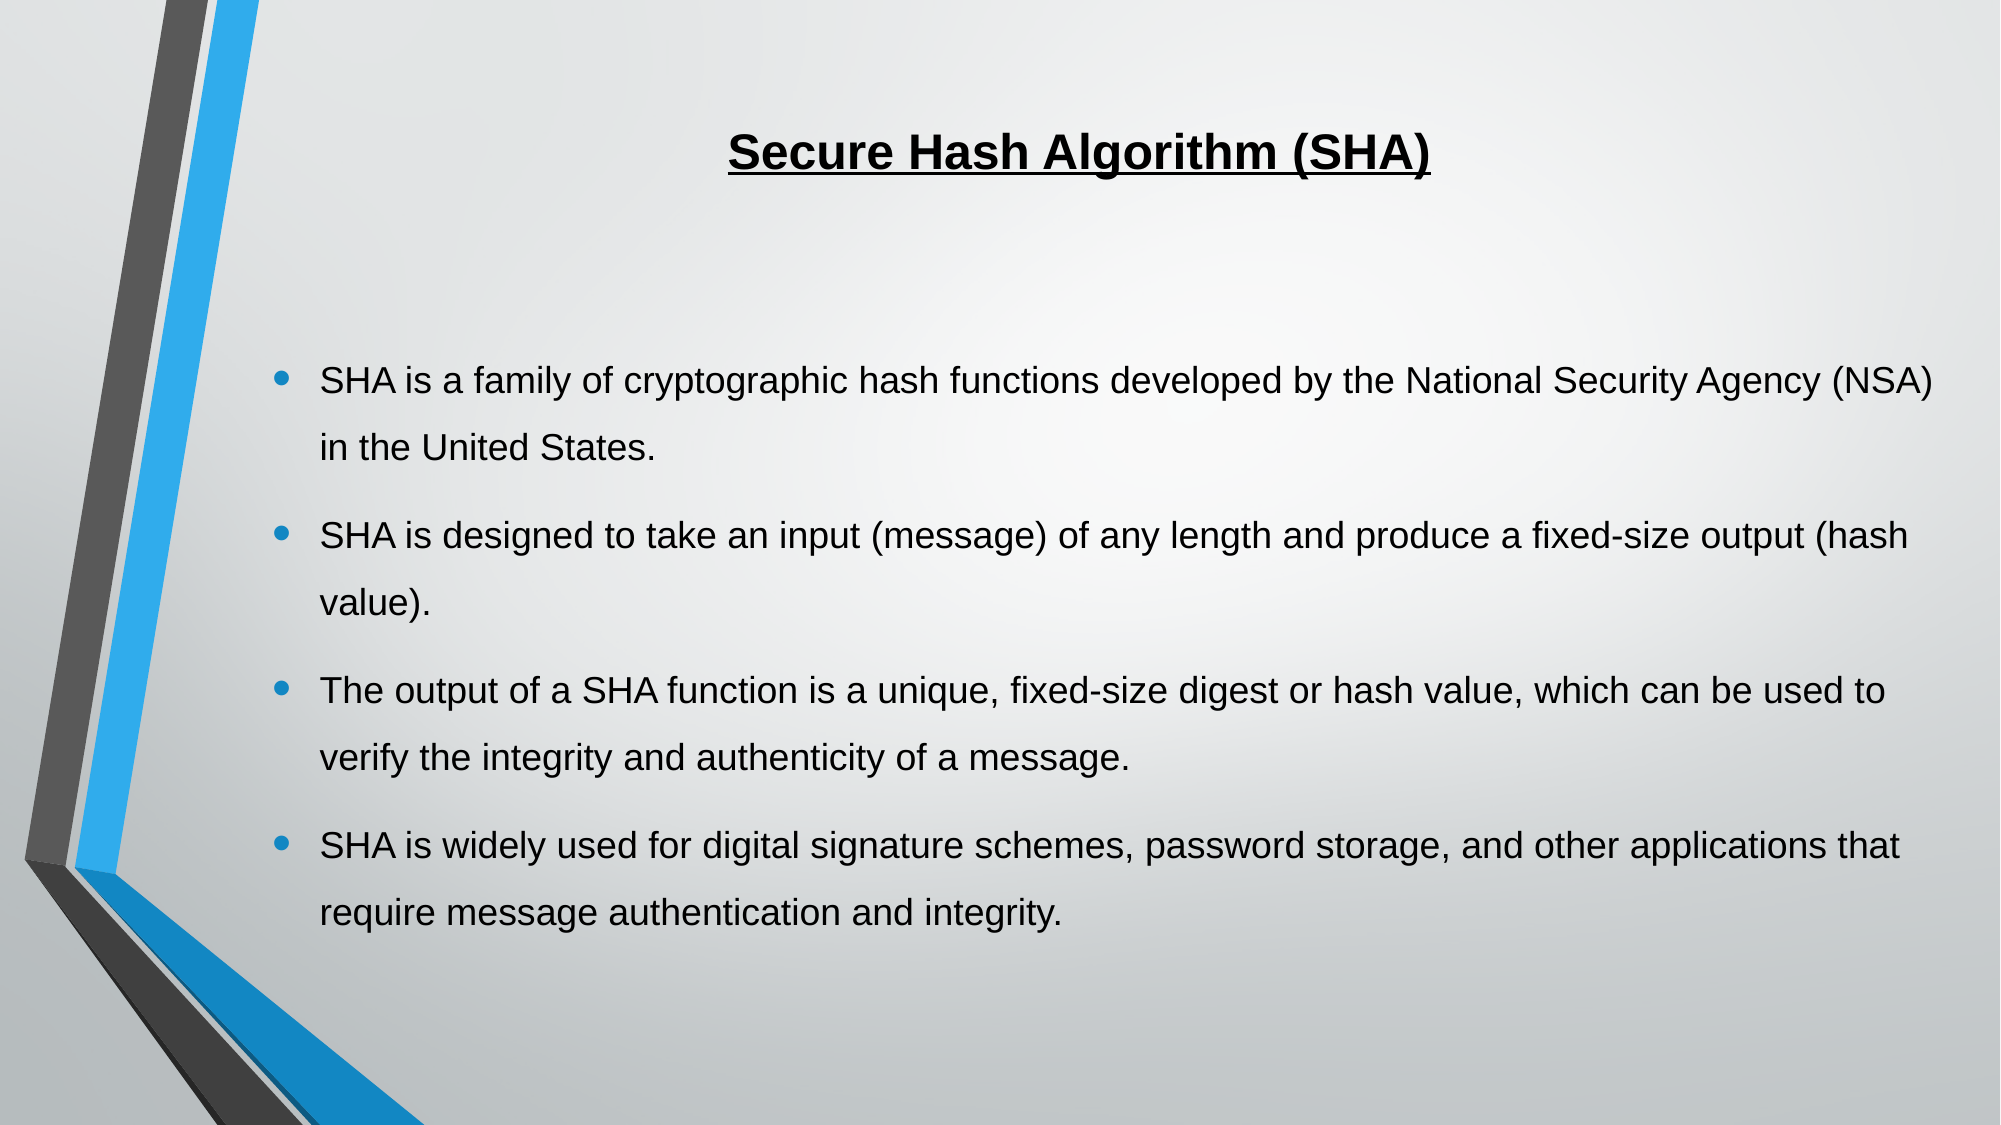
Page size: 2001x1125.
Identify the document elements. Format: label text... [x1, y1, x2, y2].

list SHA is a family of cryptographic hash functions developed by the National Security Agency (NSA) in the United States. SHA is designed to take an input (message) of any length and produce a fixed-size output (hash value). The output of a SHA function is a unique, fixed-size digest or hash value, which can be used to verify the integrity and authenticity of a message. SHA is widely used for digital signature schemes, password storage, and other applications that require message authentication and integrity. [257, 306, 1961, 1048]
title Secure Hash Algorithm (SHA) [257, 48, 1902, 250]
